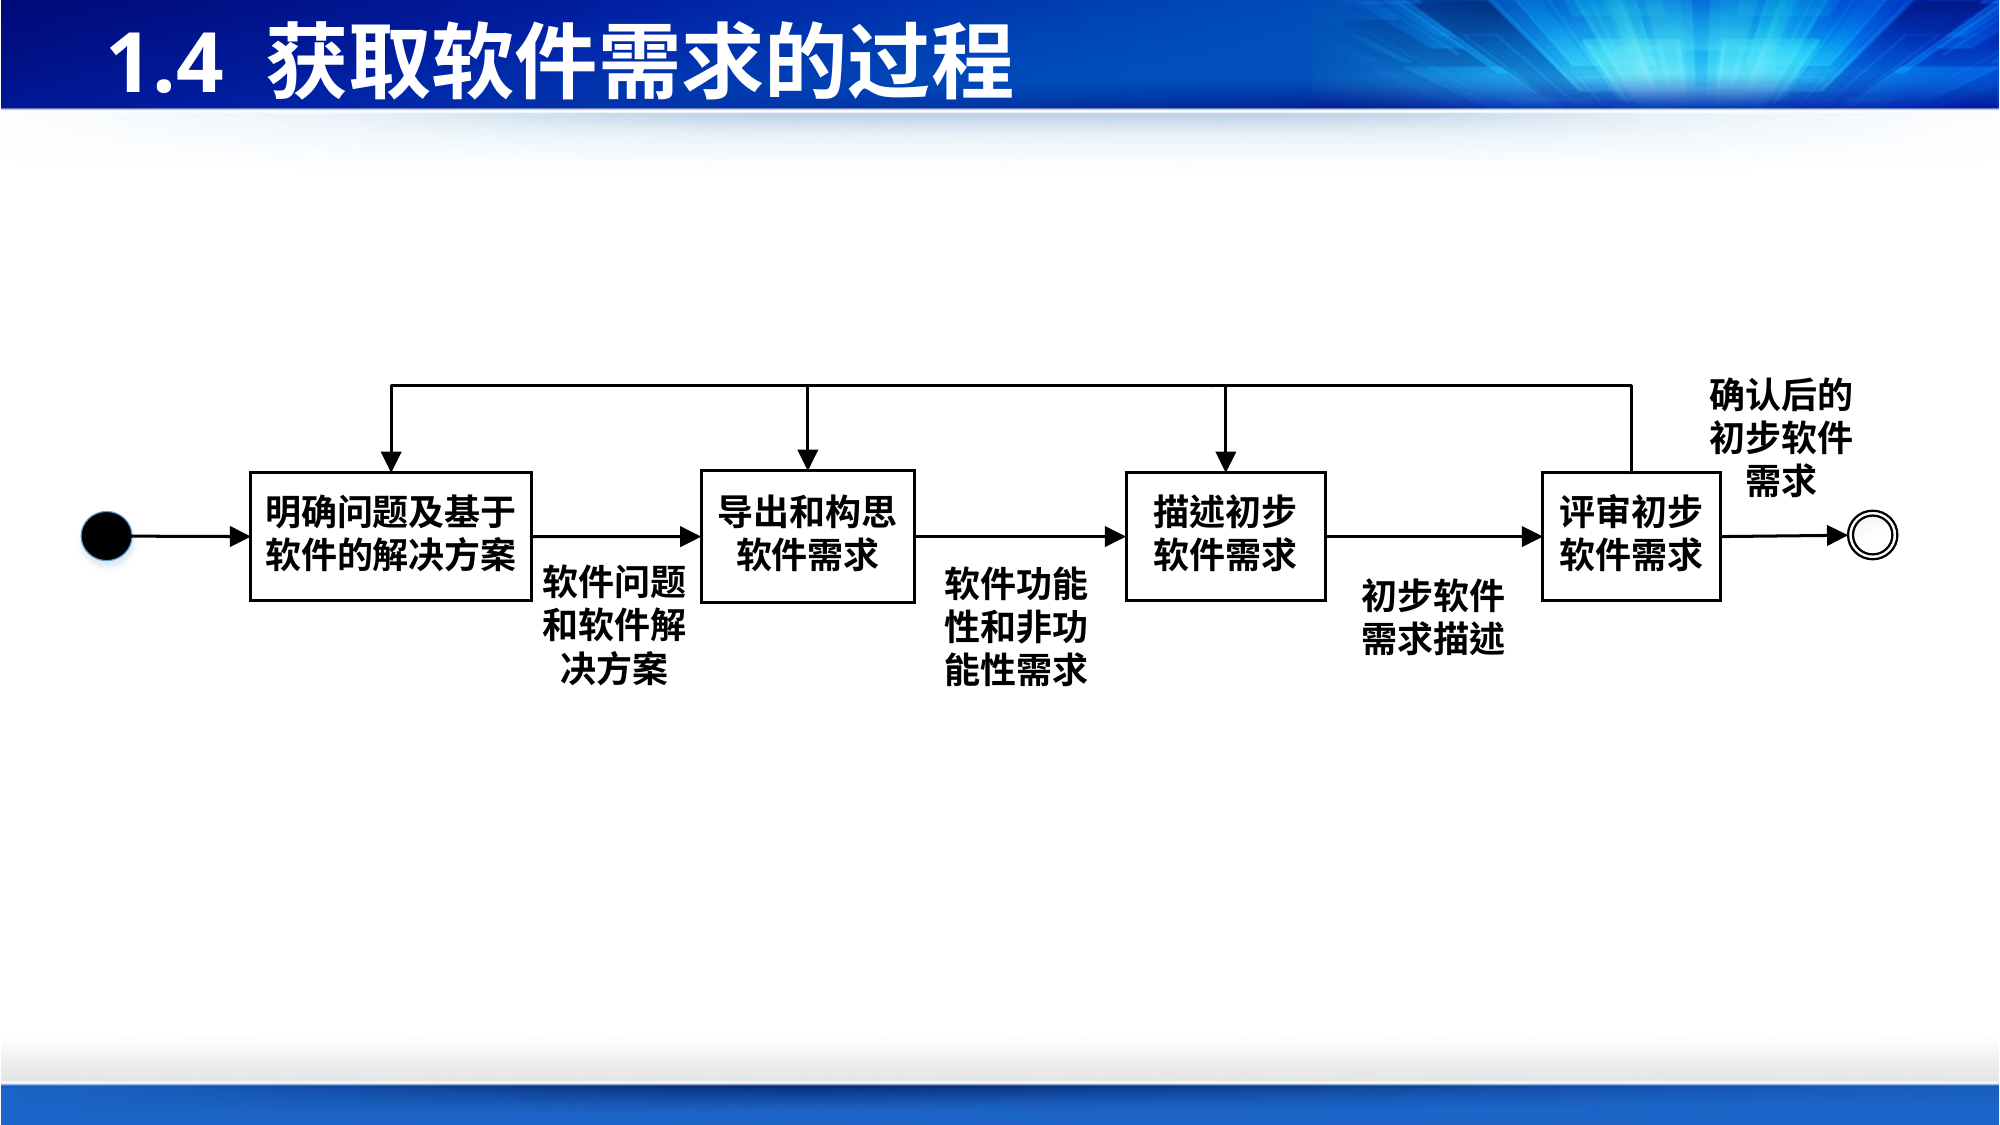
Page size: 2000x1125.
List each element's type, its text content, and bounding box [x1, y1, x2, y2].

picture [1, 0, 1999, 1125]
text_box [68, 355, 1902, 699]
title 1.4 获取软件需求的过程 [90, 1, 1880, 118]
